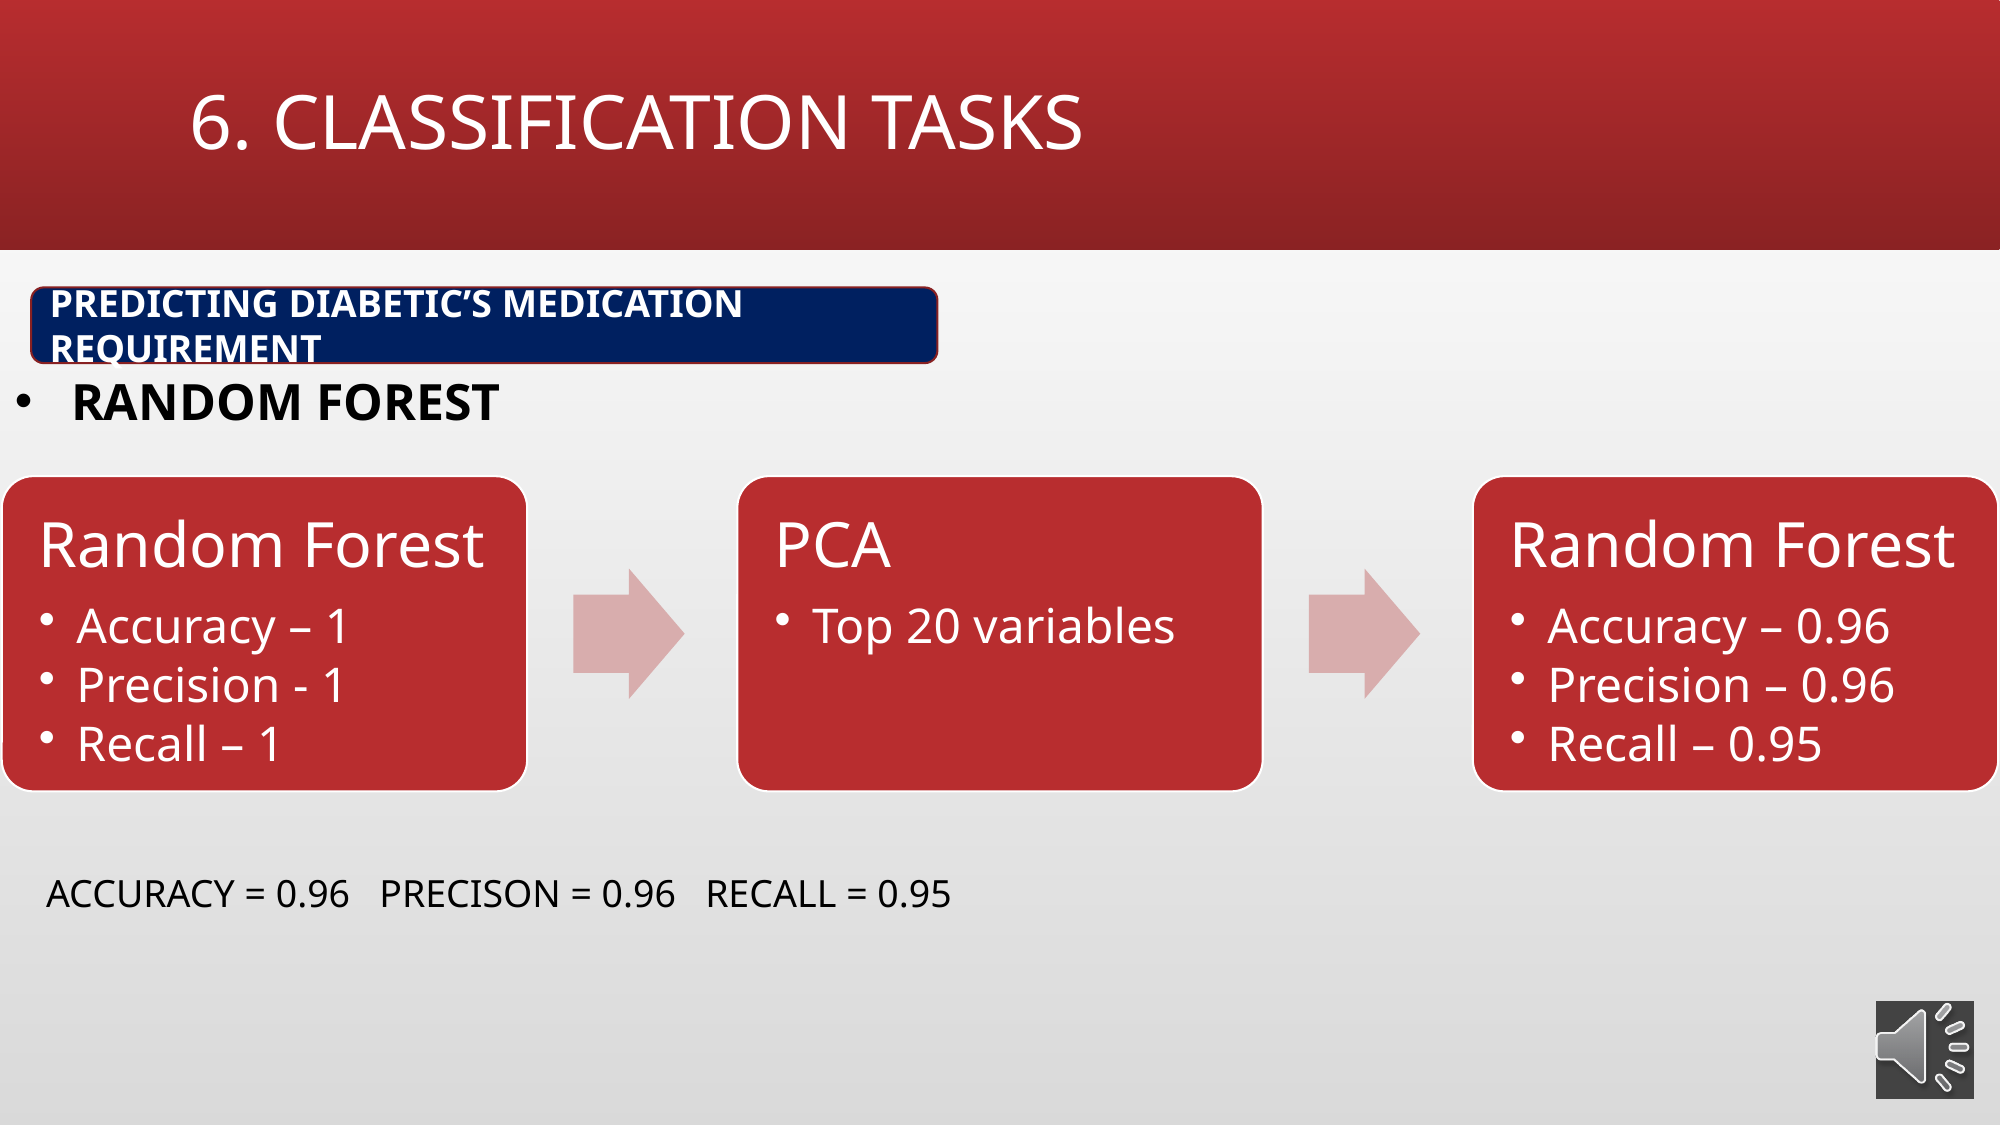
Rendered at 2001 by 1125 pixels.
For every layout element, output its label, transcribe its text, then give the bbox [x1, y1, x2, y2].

title 6. CLASSIFICATION TASKS [174, 16, 1825, 234]
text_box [0, 249, 2000, 1018]
picture [1874, 999, 1975, 1100]
